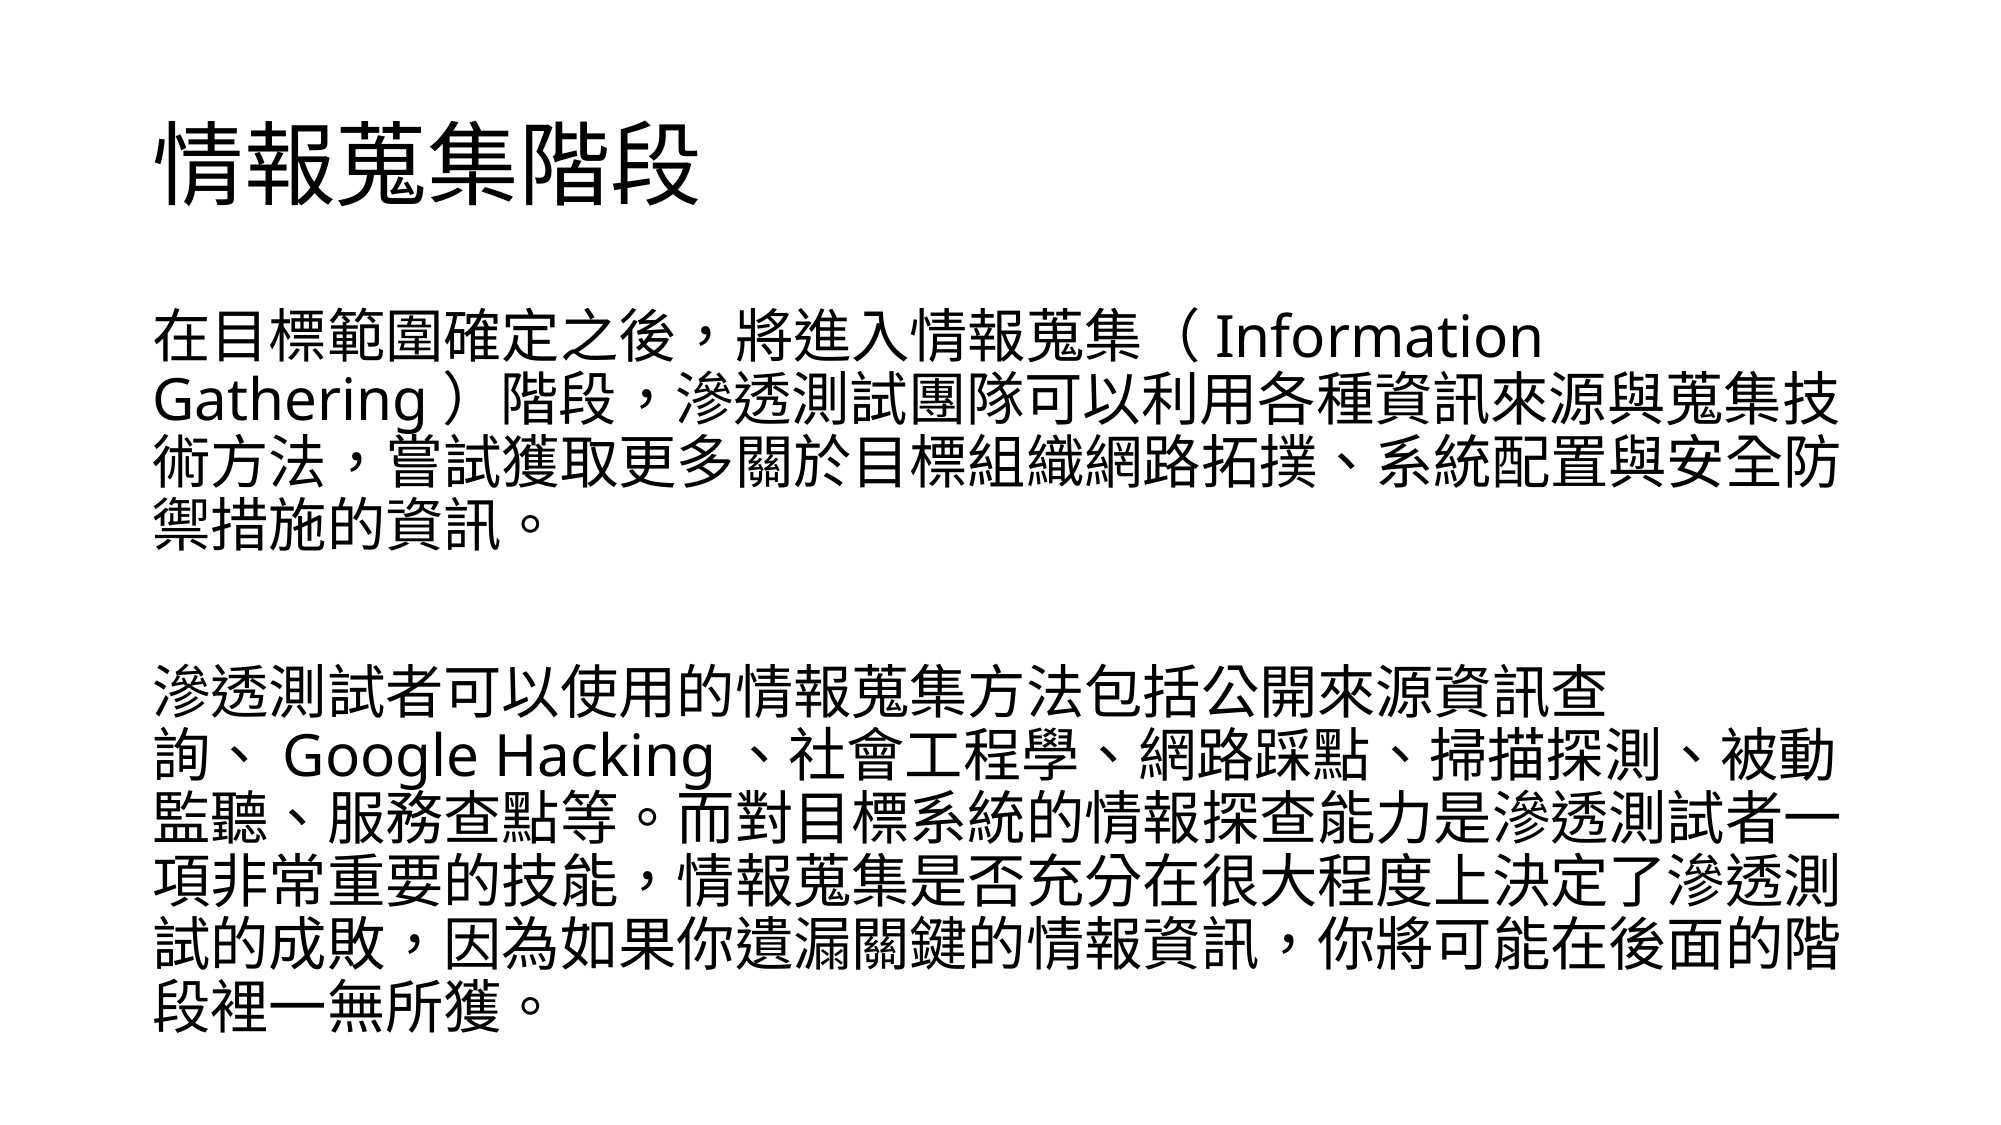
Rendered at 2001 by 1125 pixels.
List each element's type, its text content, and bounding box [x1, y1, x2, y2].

title 情報蒐集階段 [137, 59, 1863, 278]
list 在目標範圍確定之後，將進入情報蒐集（Information Gathering）階段，滲透測試團隊可以利用各種資訊來源與蒐集技術方法，嘗試獲取更多關於目標組織網路拓撲、系統配置與安全防禦措施的資訊。 滲透測試者可以使用的情報蒐集方法包括公開來源資訊查詢、Google Hacking、社會工程學、網路踩點、掃描探測、被動監聽、服務查點等。而對目標系統的情報探查能力是滲透測試者一項非常重要的技能，情報蒐集是否充分在很大程度上決定了滲透測試的成敗，因為如果你遺漏關鍵的情報資訊，你將可能在後面的階段裡一無所獲。 [137, 299, 1863, 1014]
